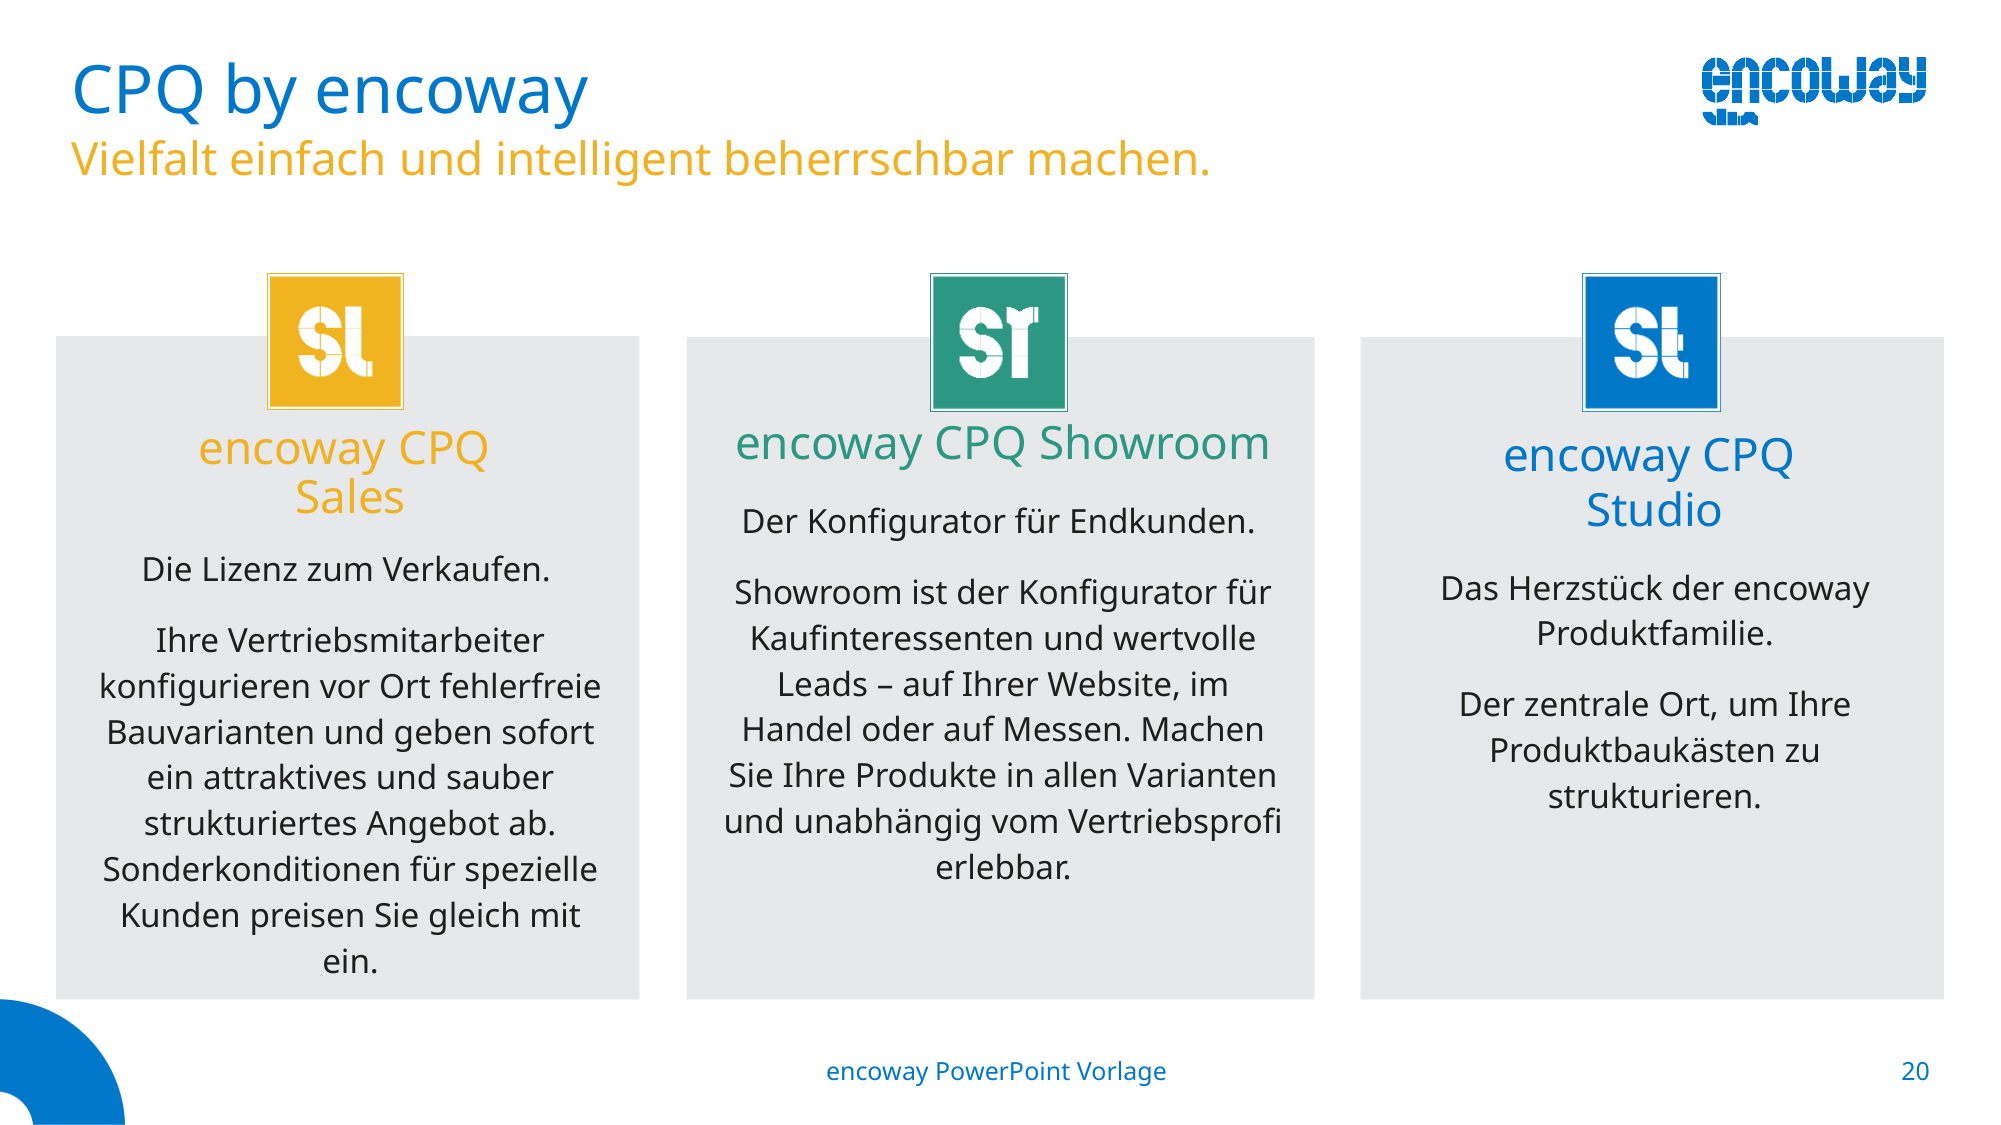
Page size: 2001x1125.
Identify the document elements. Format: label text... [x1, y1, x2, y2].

picture [1581, 273, 1721, 412]
list Vielfalt einfach und intelligent beherrschbar machen. [56, 128, 1666, 202]
text_box encoway CPQ Showroom Der Konfigurator für Endkunden. Showroom ist der Konfigurator für Kaufinteressenten und wertvolle Leads – auf Ihrer Website, im Handel oder auf Messen. Machen Sie Ihre Produkte in allen Varianten und unabhängig vom Vertriebsprofi erlebbar. [686, 337, 1315, 1000]
picture [1702, 57, 1926, 127]
picture [0, 999, 125, 1125]
picture [266, 272, 404, 410]
slide_number 19 [1495, 1042, 1945, 1103]
text_box encoway CPQ Sales Die Lizenz zum Verkaufen. Ihre Vertriebsmitarbeiter konfigurieren vor Ort fehlerfreie Bauvarianten und geben sofort ein attraktives und sauber strukturiertes Angebot ab. Sonderkonditionen für spezielle Kunden preisen Sie gleich mit ein. [56, 336, 640, 1000]
picture [928, 272, 1070, 412]
footer encoway PowerPoint Vorlage [662, 1042, 1338, 1103]
text_box encoway CPQ Studio Das Herzstück der encoway Produktfamilie. Der zentrale Ort, um Ihre Produktbaukästen zu strukturieren. [1360, 337, 1944, 1000]
title CPQ by encoway [56, 57, 1666, 128]
